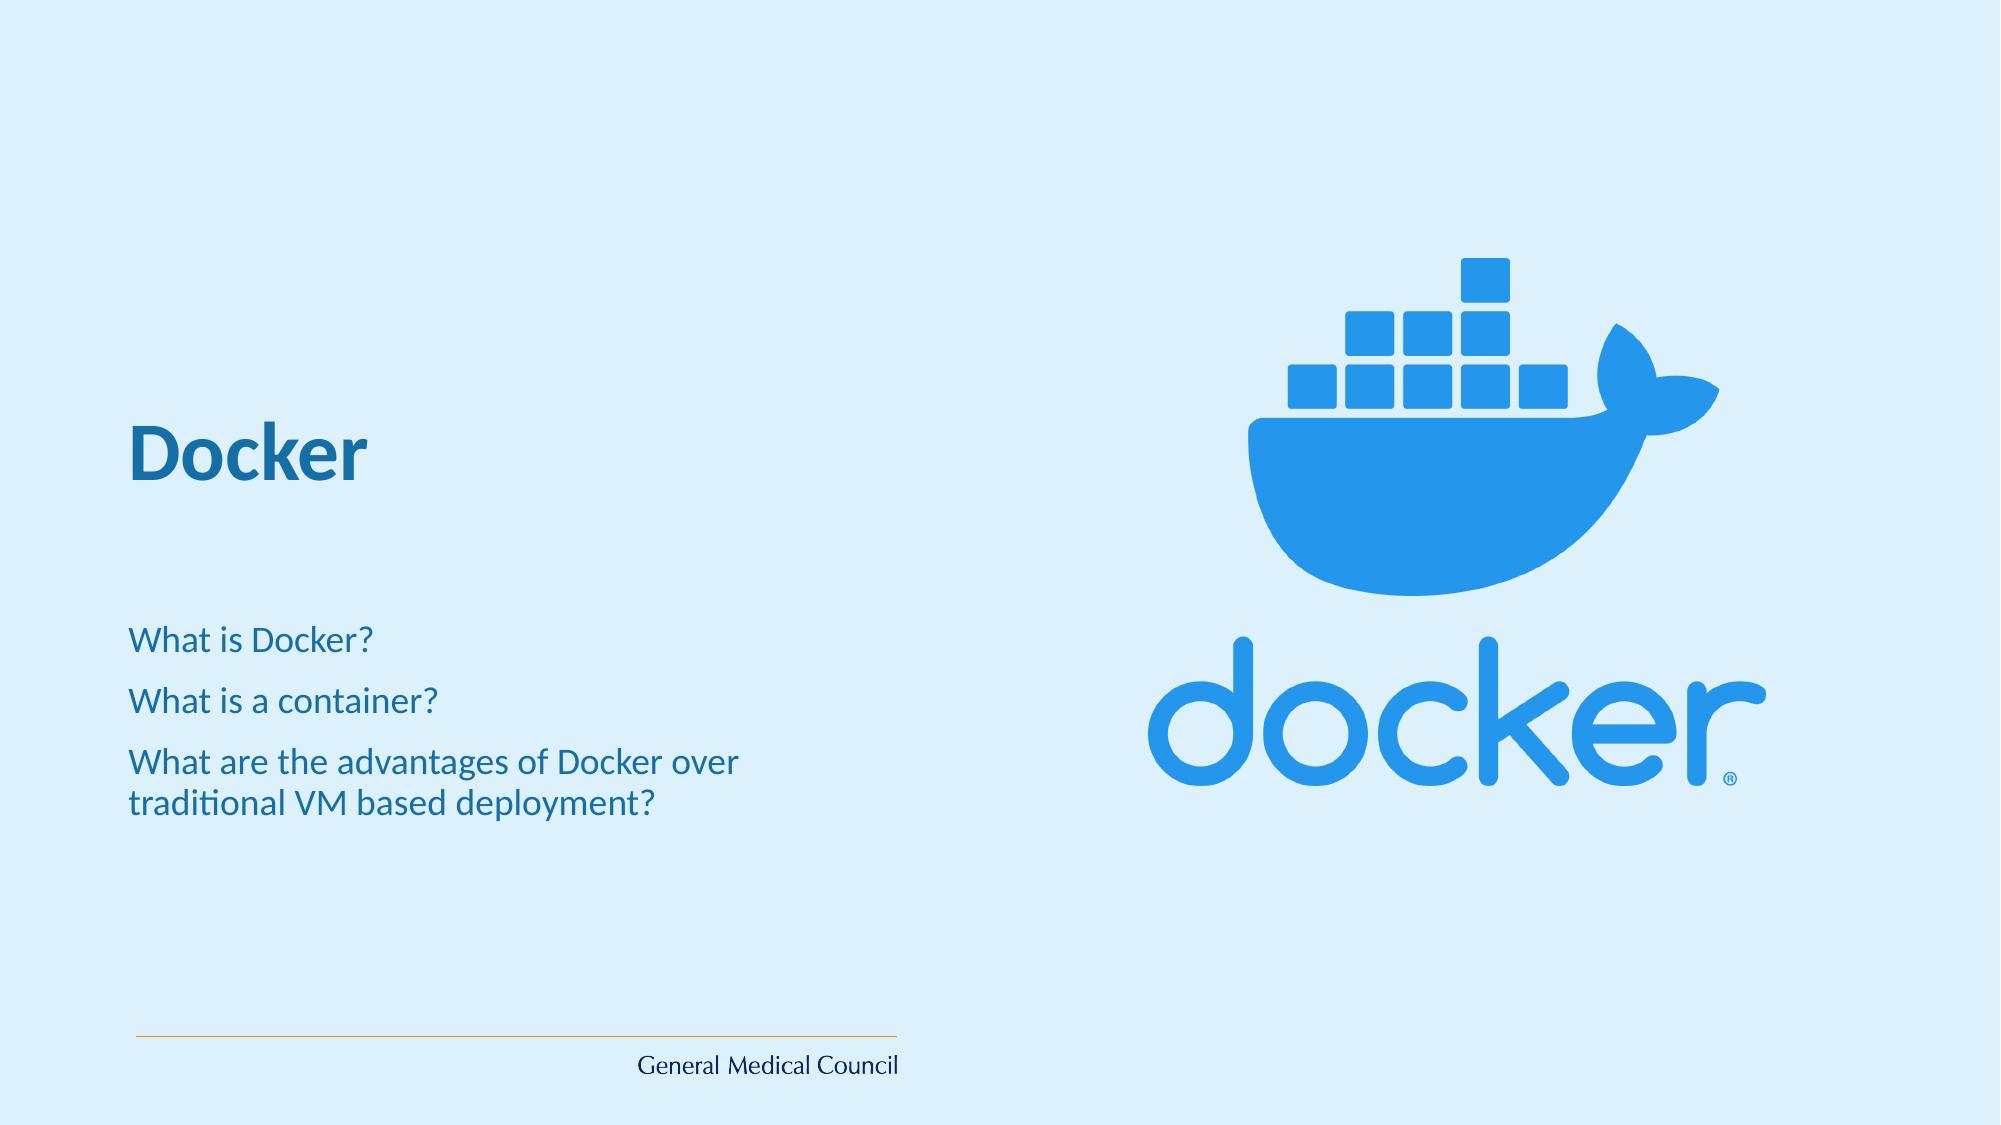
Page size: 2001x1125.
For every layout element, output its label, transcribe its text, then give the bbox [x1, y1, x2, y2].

list Docker [113, 401, 900, 584]
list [1148, 258, 1766, 786]
list What is Docker? What is a container? What are the advantages of Docker over traditional VM based deployment? [113, 612, 899, 906]
picture [634, 1052, 901, 1077]
